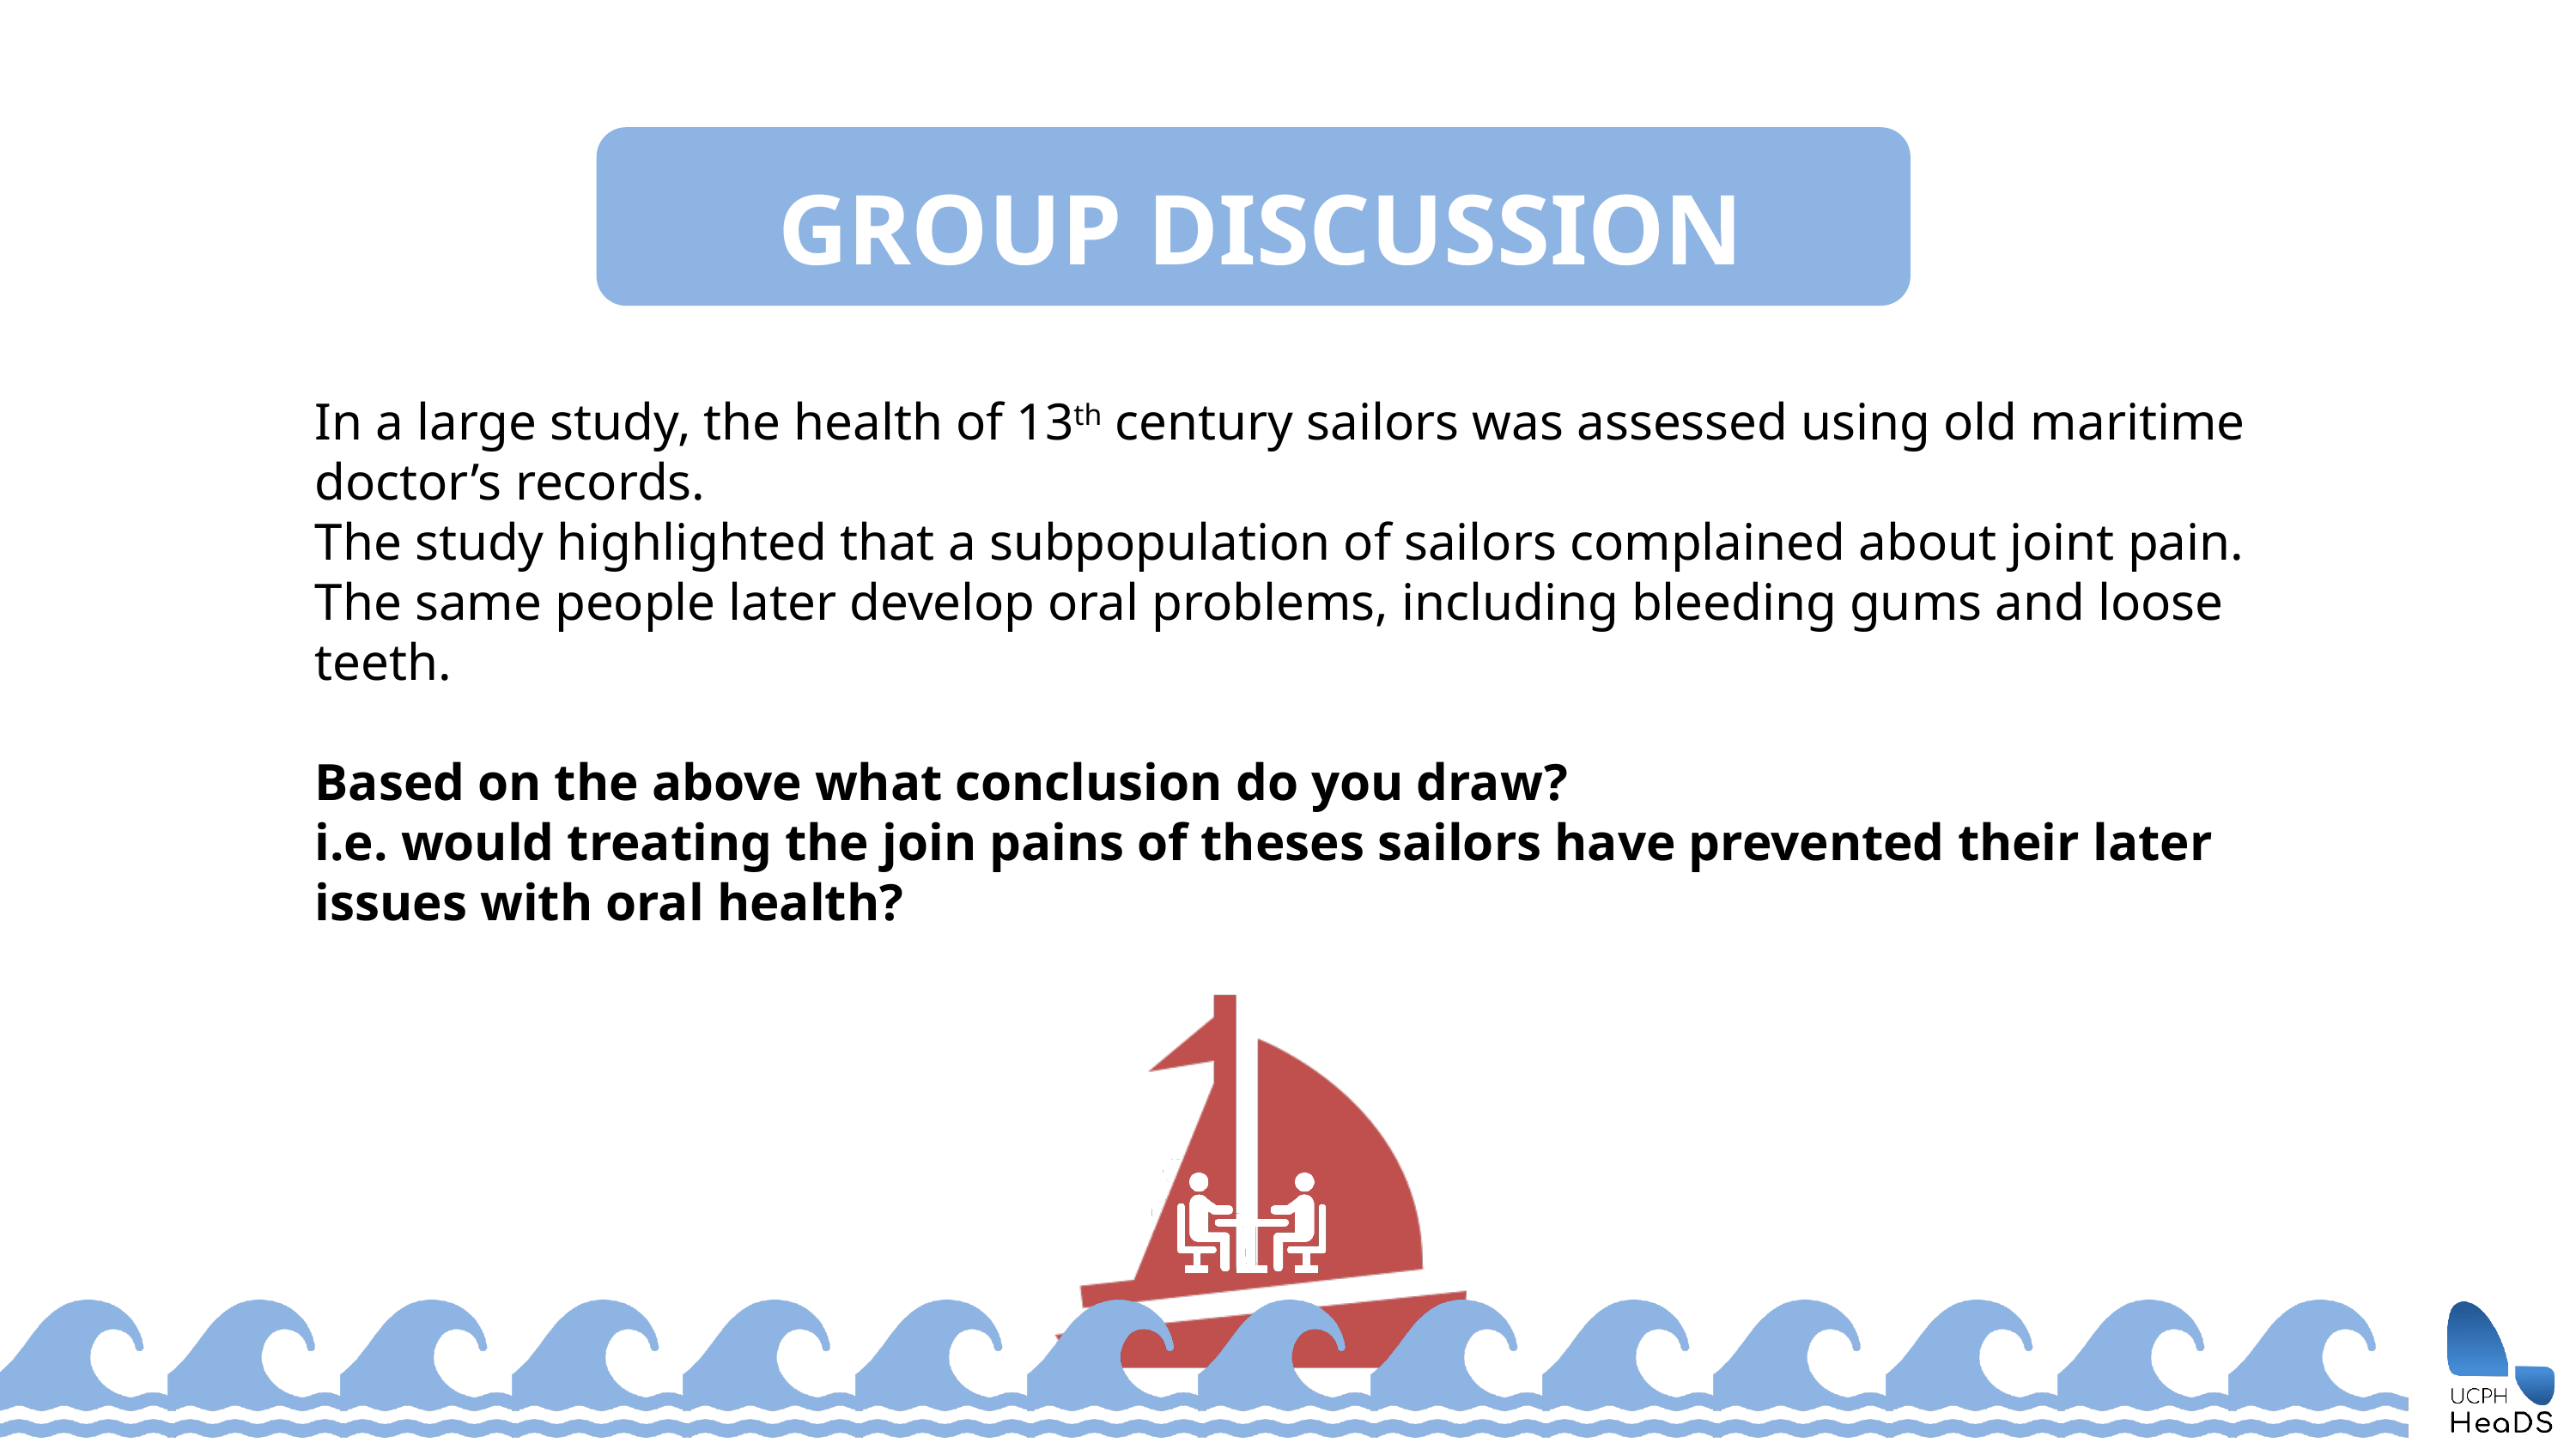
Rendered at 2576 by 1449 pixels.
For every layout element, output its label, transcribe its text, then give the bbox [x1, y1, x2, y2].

picture [2446, 1301, 2555, 1433]
text_box [596, 285, 1911, 308]
text_box In a large study, the health of 13th century sailors was assessed using old maritime doctor’s records. The study highlighted that a subpopulation of sailors complained about joint pain. The same people later develop oral problems, including bleeding gums and loose teeth. Based on the above what conclusion do you draw? i.e. would treating the join pains of theses sailors have prevented their later issues with oral health? [301, 383, 2320, 937]
picture [998, 919, 1525, 1317]
text_box GROUP DISCUSSION [542, 144, 1980, 285]
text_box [0, 1260, 2427, 1449]
text_box [597, 125, 1910, 144]
